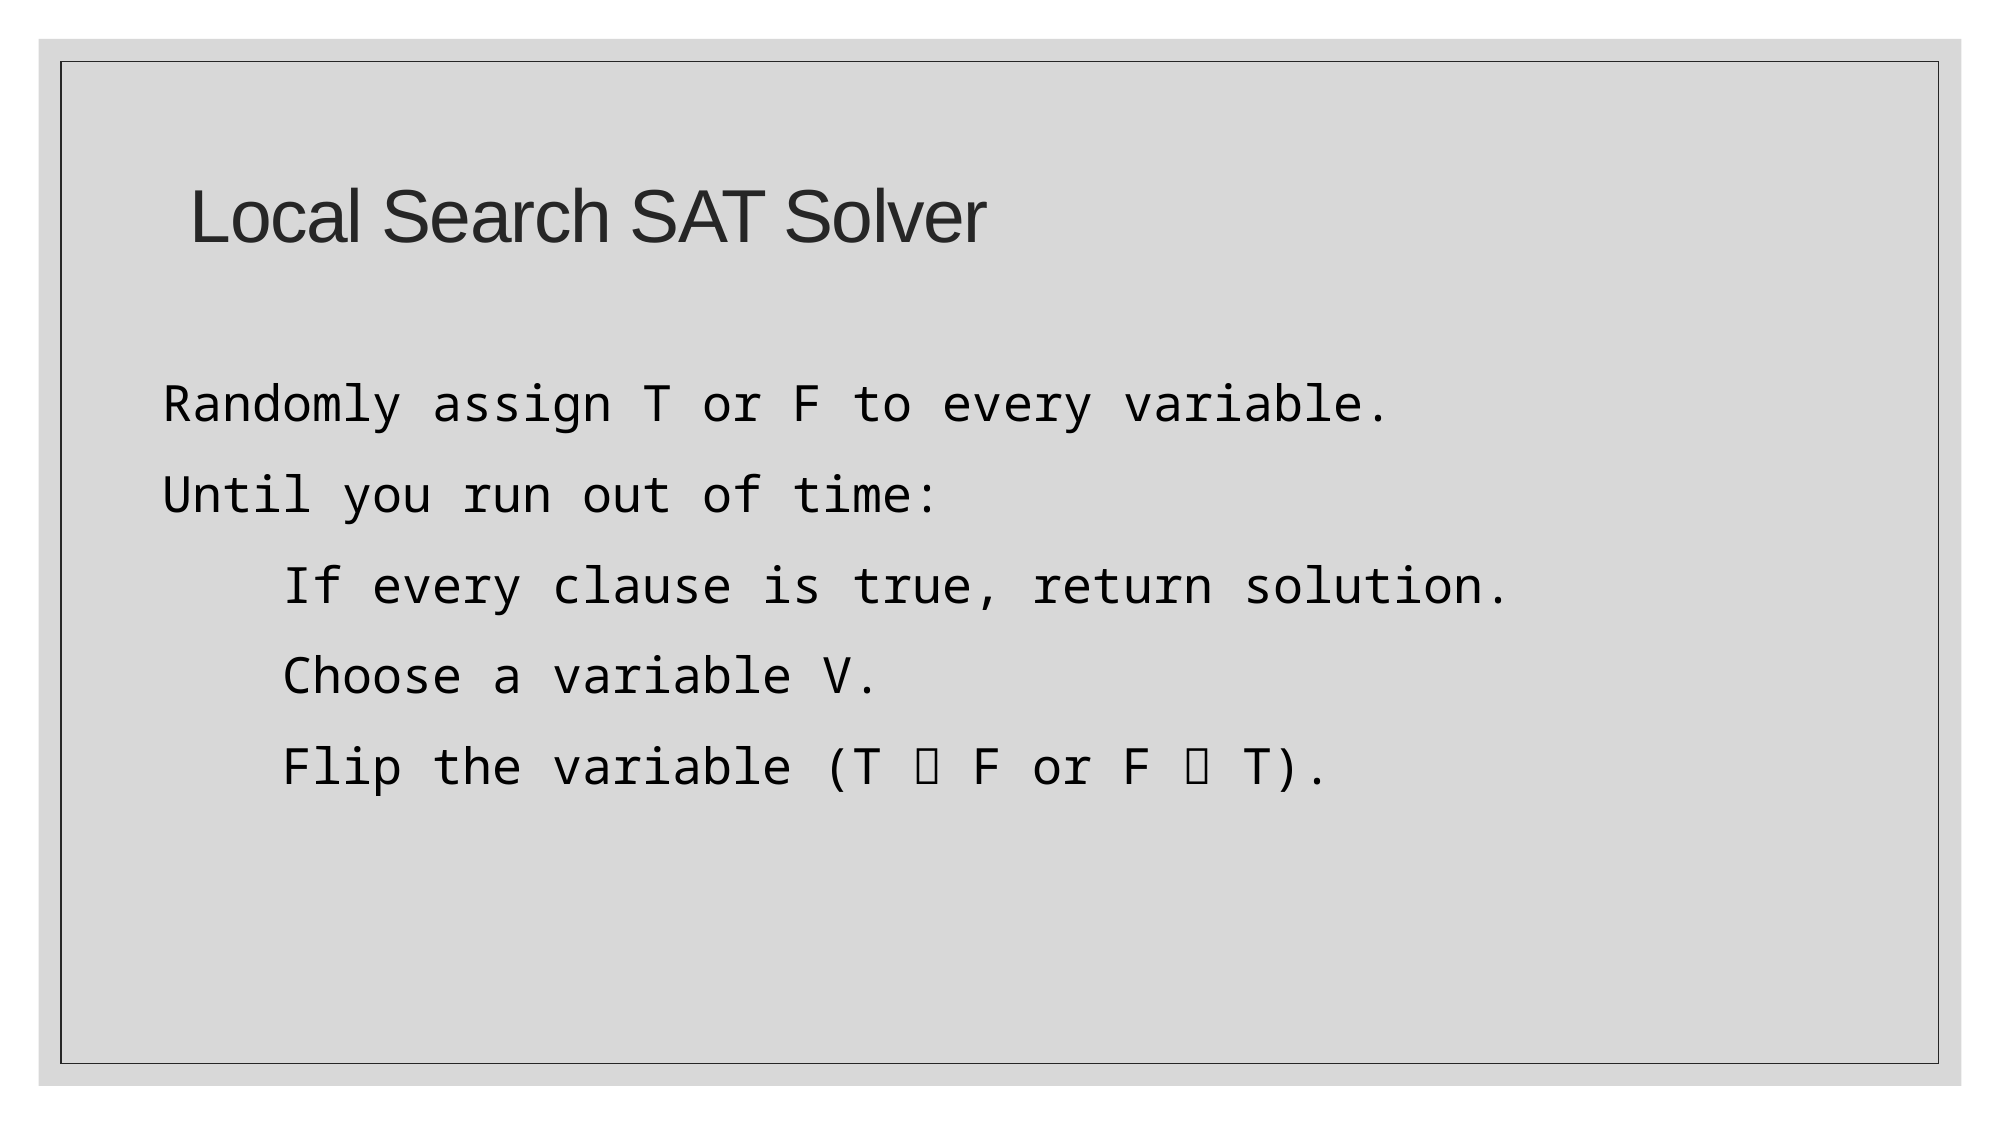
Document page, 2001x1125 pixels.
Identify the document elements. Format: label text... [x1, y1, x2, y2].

list Randomly assign T or F to every variable. Until you run out of time: If every clause is true, return solution. Choose a variable V. Flip the variable (T  F or F  T). [147, 352, 1775, 984]
title Local Search SAT Solver [174, 105, 1868, 331]
